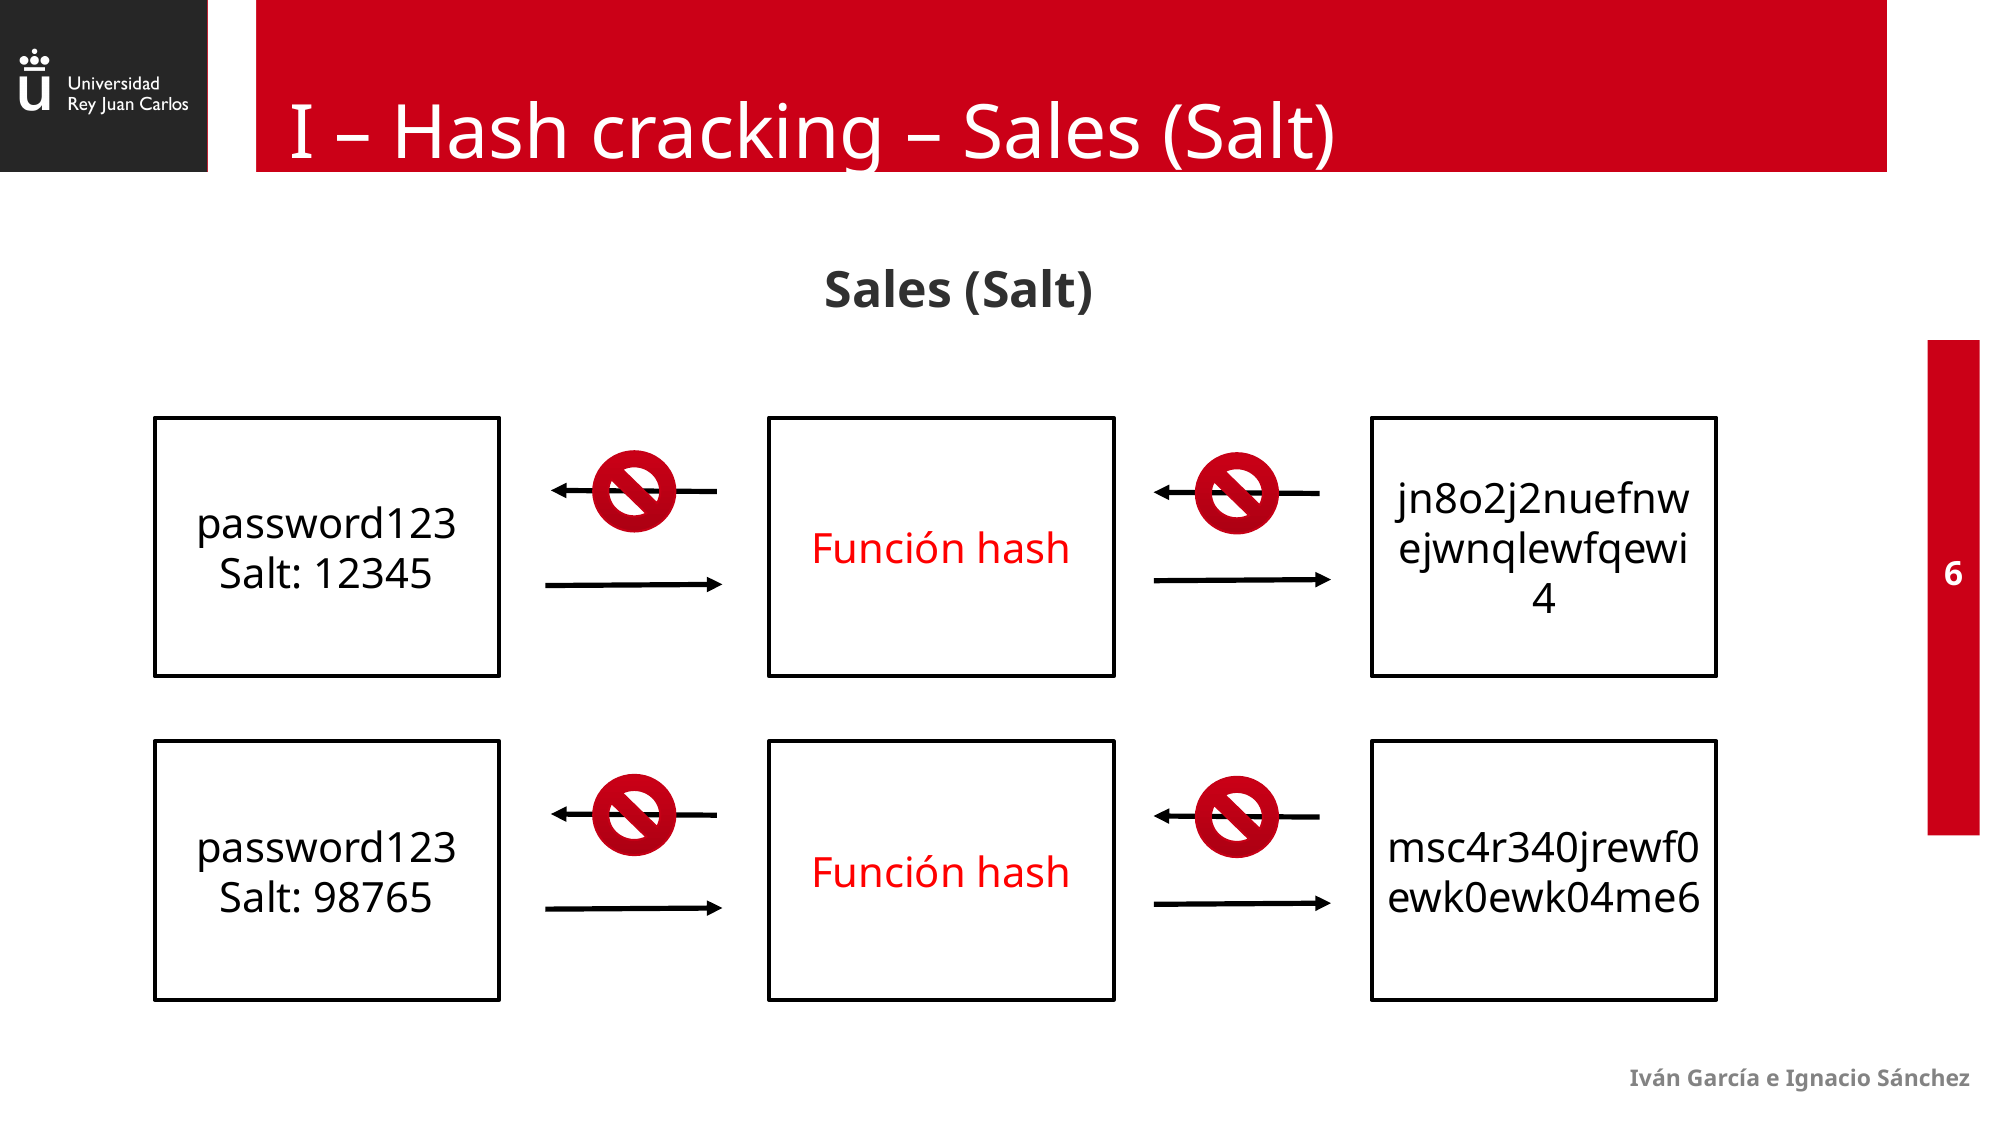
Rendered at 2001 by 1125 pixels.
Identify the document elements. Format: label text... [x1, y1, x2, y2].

text_box [1194, 494, 1280, 535]
text_box [592, 816, 677, 857]
text_box jn8o2j2nuefnwejwnqlewfqewi4 [1370, 416, 1718, 678]
list Sales (Salt) [609, 249, 1310, 329]
text_box [592, 450, 677, 489]
text_box [592, 492, 677, 533]
title I – Hash cracking – Sales (Salt) [274, 9, 1829, 182]
text_box Función hash [767, 739, 1116, 1002]
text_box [544, 583, 723, 587]
text_box [1194, 818, 1279, 859]
slide_number 6 [1898, 544, 2000, 605]
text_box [1153, 578, 1332, 582]
text_box [1194, 775, 1279, 815]
text_box password123 Salt: 12345 [153, 416, 501, 678]
text_box password123 Salt: 98765 [153, 739, 501, 1002]
text_box Función hash [767, 416, 1116, 678]
text_box msc4r340jrewf0ewk0ewk04me6 [1370, 739, 1718, 1002]
picture [0, 27, 244, 143]
text_box [1194, 452, 1279, 491]
footer Iván García e Ignacio Sánchez [671, 1060, 1986, 1121]
text_box [592, 773, 677, 813]
